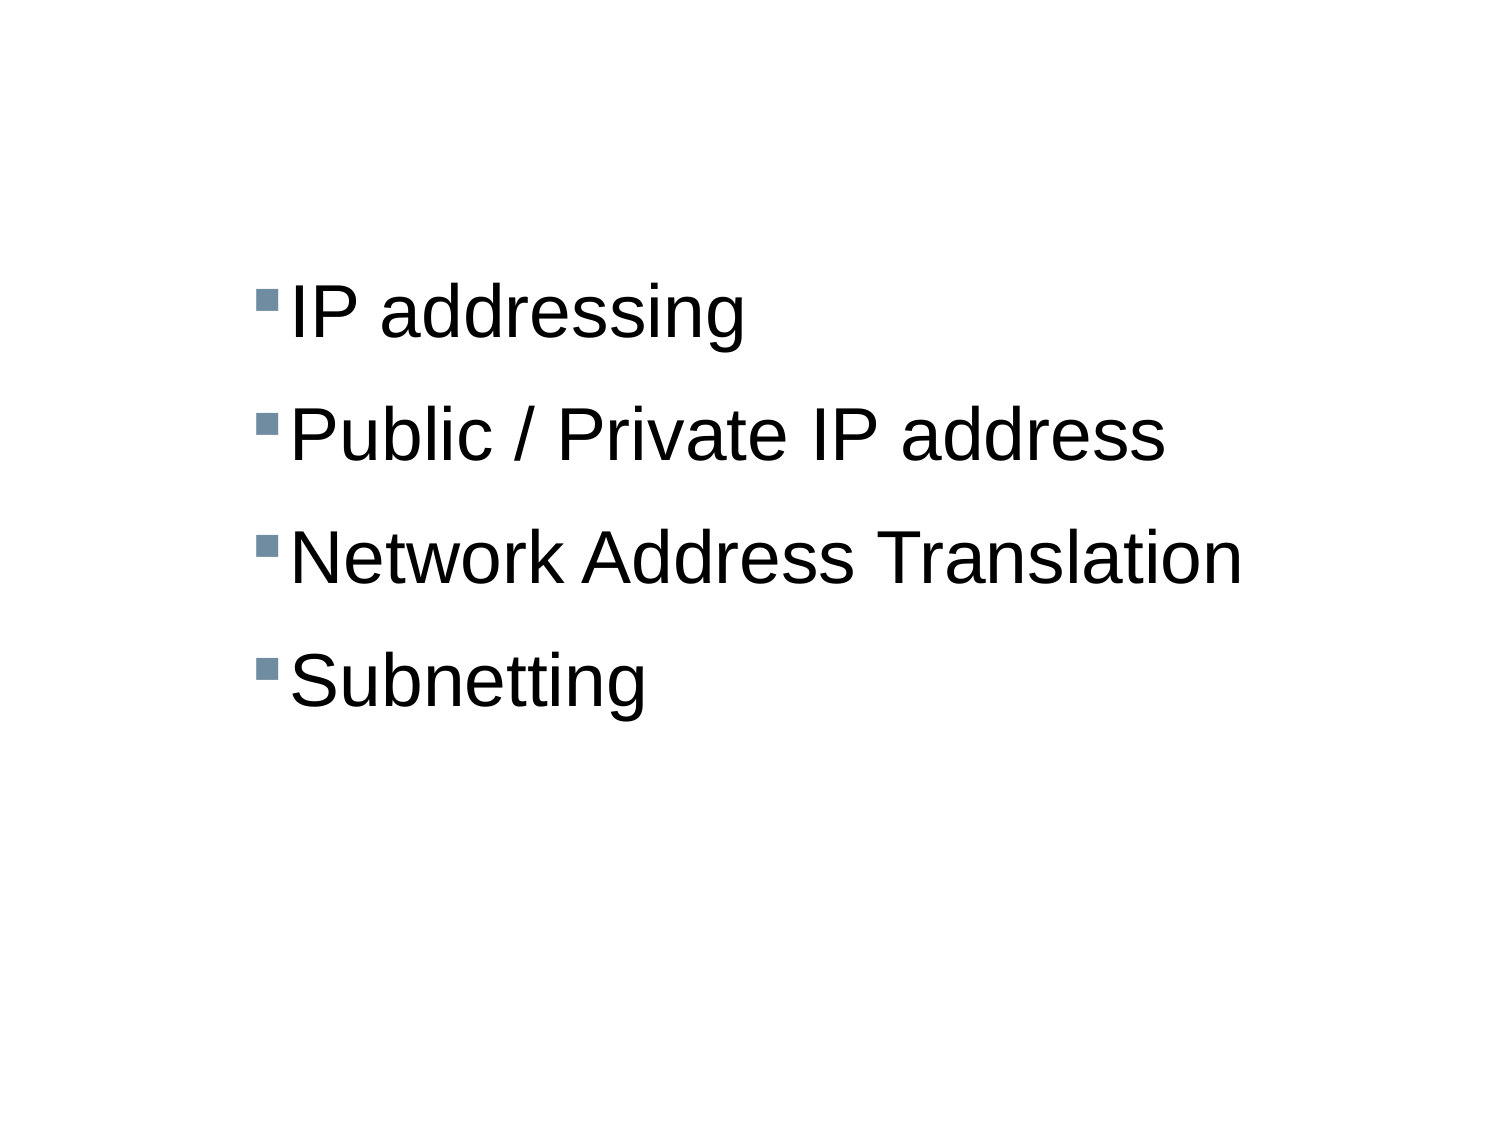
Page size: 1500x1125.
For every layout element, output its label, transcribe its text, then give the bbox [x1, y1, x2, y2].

list IP addressing Public / Private IP address Network Address Translation Subnetting [237, 262, 1438, 708]
